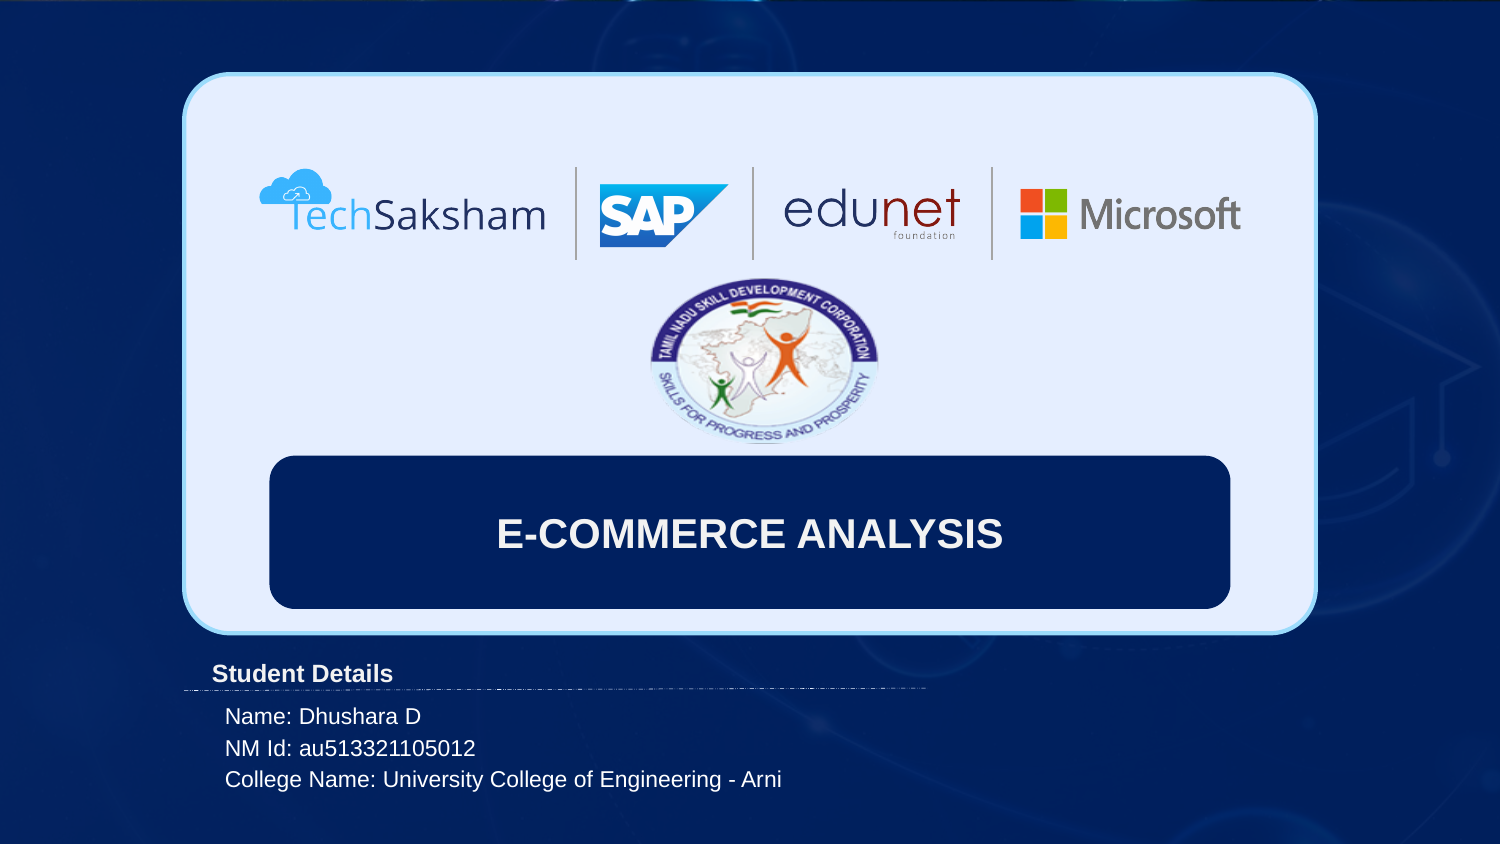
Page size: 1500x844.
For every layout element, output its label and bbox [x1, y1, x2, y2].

text_box [0, 0, 1500, 844]
text_box [183, 687, 928, 691]
picture [645, 273, 883, 447]
text_box [253, 160, 1247, 260]
